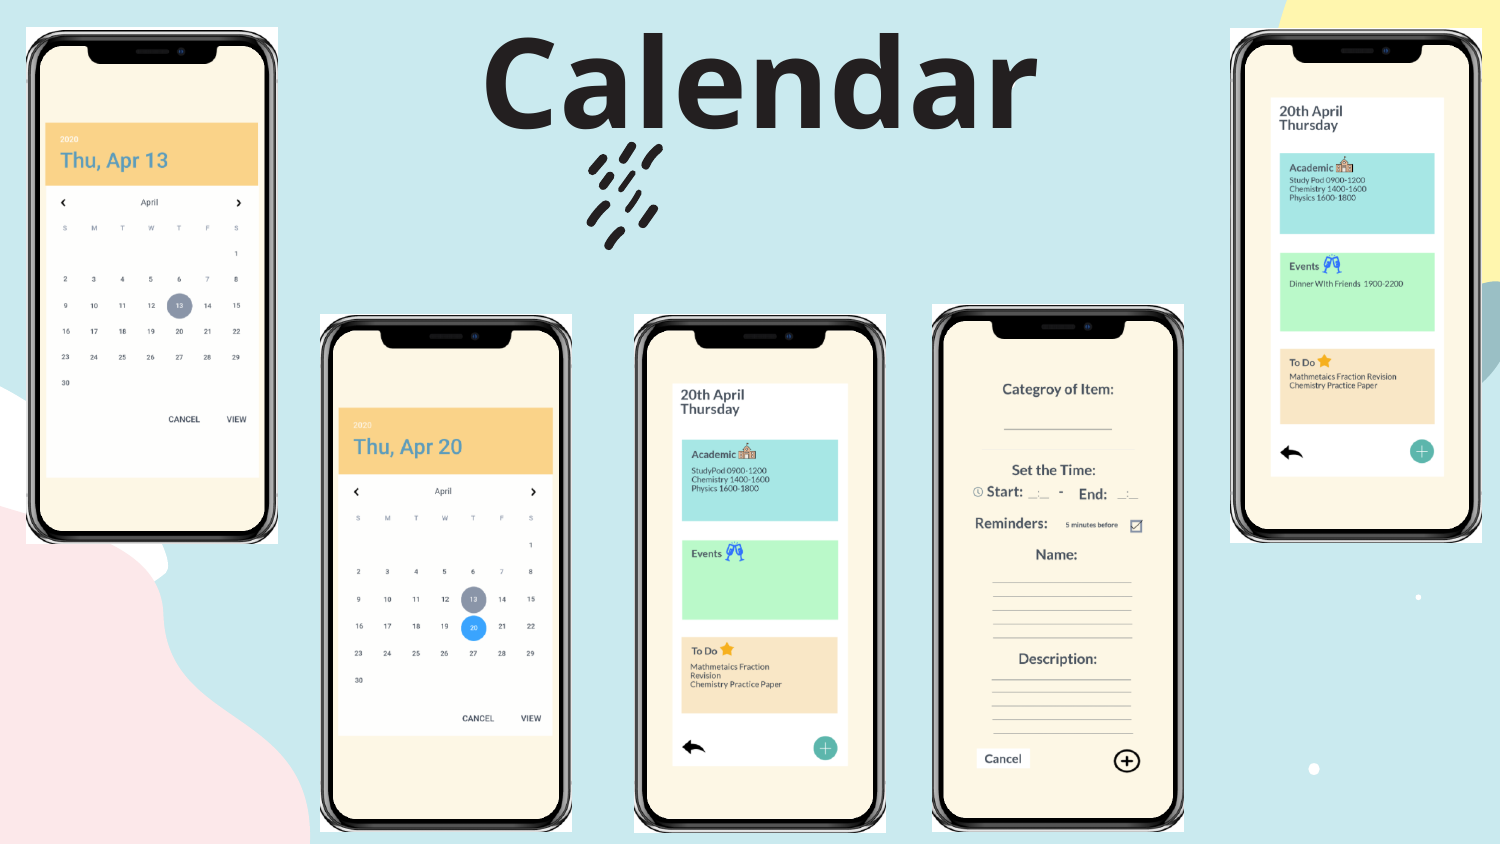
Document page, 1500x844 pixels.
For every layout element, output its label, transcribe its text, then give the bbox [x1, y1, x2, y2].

subtitle Calendar [422, 10, 1099, 146]
picture [25, 27, 278, 544]
picture [634, 313, 887, 833]
picture [1230, 28, 1483, 544]
picture [932, 304, 1185, 832]
picture [319, 313, 572, 832]
